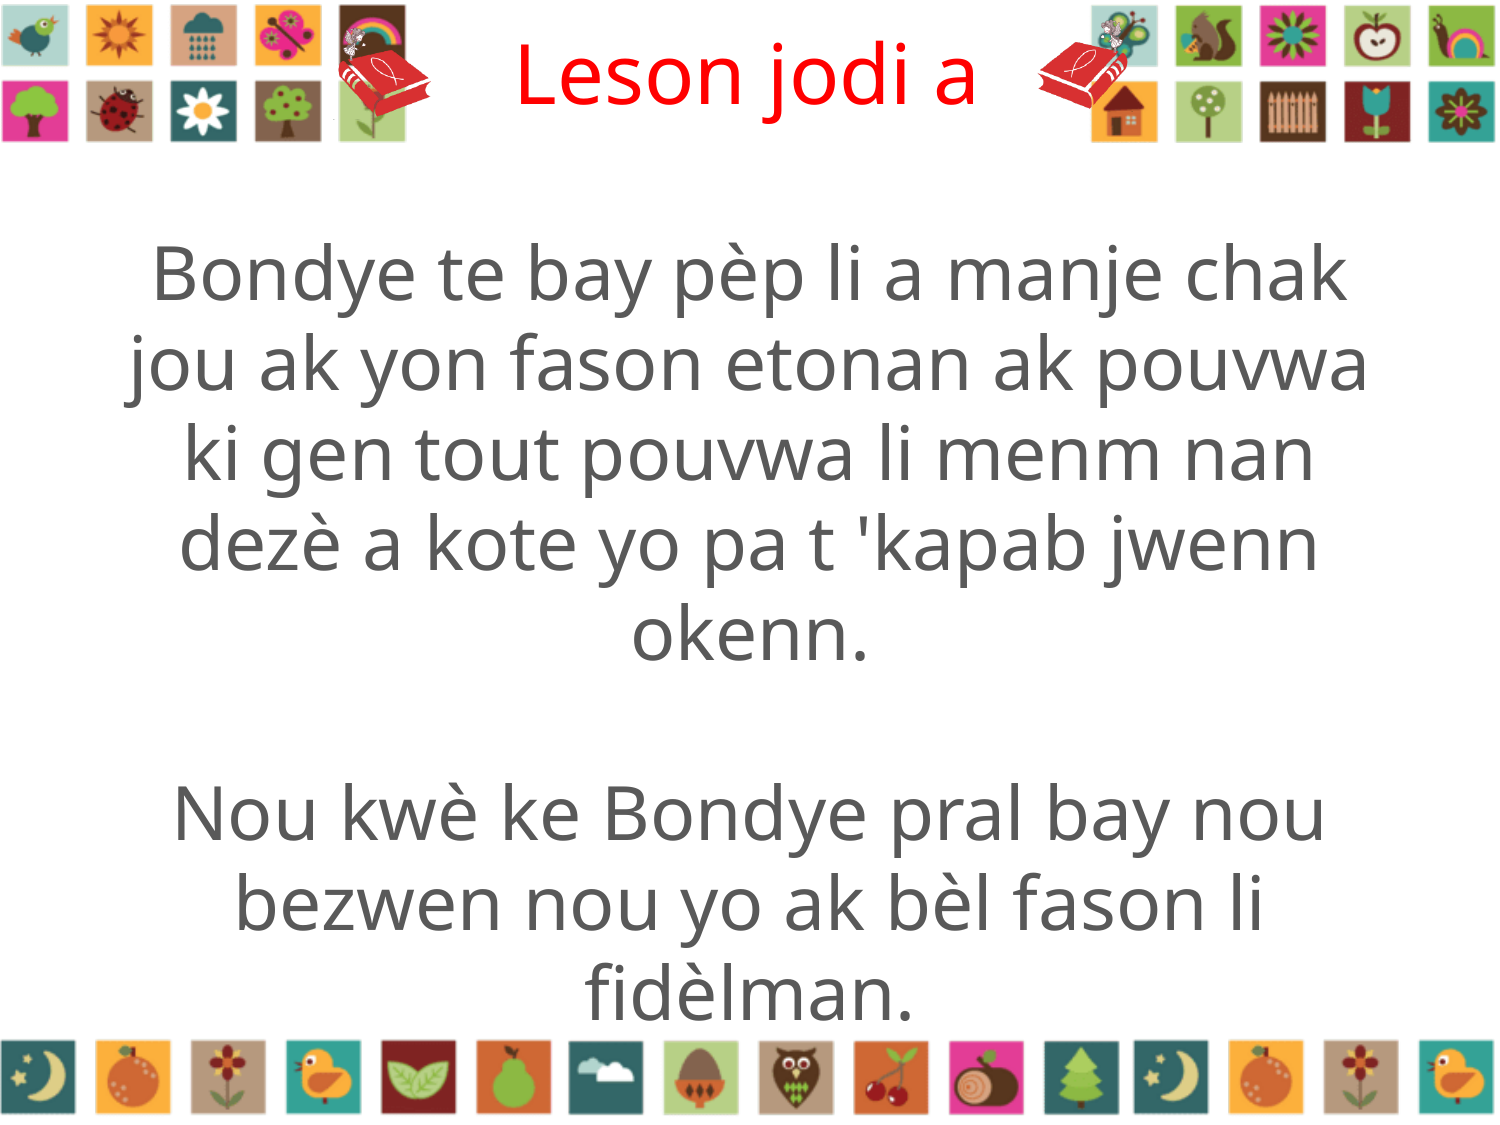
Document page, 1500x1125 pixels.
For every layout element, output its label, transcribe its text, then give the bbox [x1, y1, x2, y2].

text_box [0, 1028, 1500, 1118]
picture [0, 3, 463, 150]
picture [1005, 3, 1500, 150]
text_box Leson jodi a [425, 13, 1078, 129]
text_box Bondye te bay pèp li a manje chak jou ak yon fason etonan ak pouvwa ki gen tout pouvwa li menm nan dezè a kote yo pa t 'kapab jwenn okenn. Nou kwè ke Bondye pral bay nou bezwen nou yo ak bèl fason li fidèlman. [76, 218, 1424, 1027]
